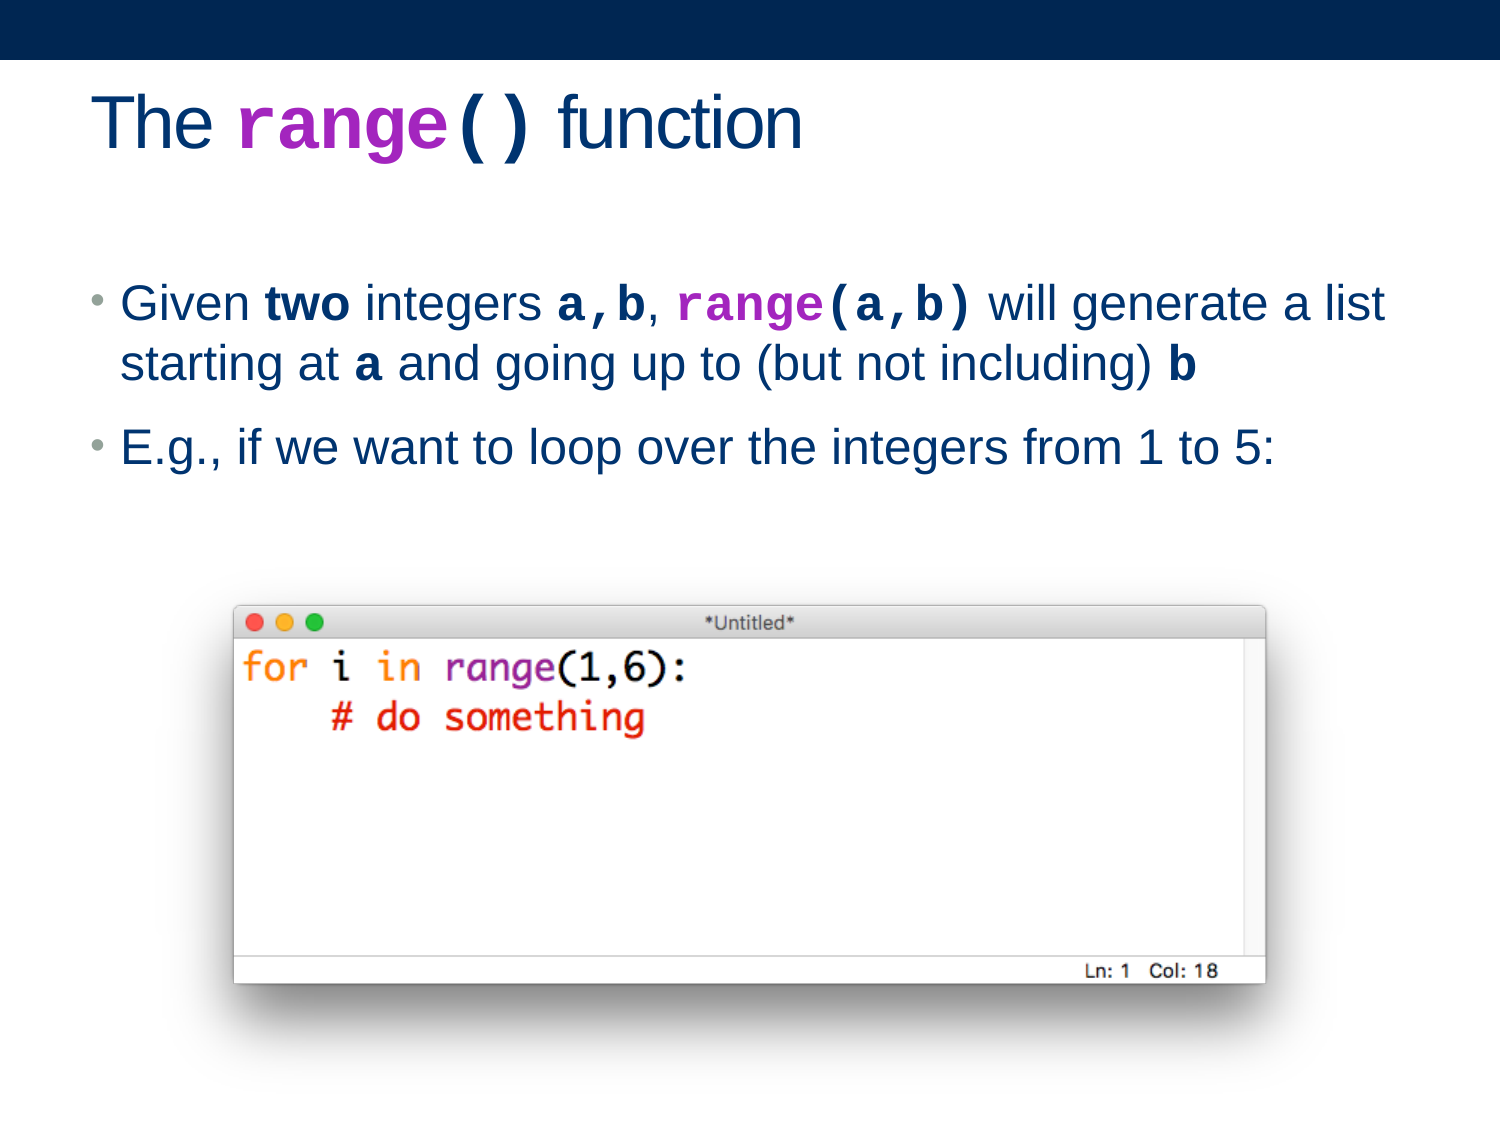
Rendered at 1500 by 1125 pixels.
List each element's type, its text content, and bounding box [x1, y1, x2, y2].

list Given two integers a,b, range(a,b) will generate a list starting at a and going up to (but not including) b E.g., if we want to loop over the integers from 1 to 5: [75, 262, 1425, 1063]
picture [149, 558, 1351, 1104]
title The range() function [75, 37, 1425, 200]
